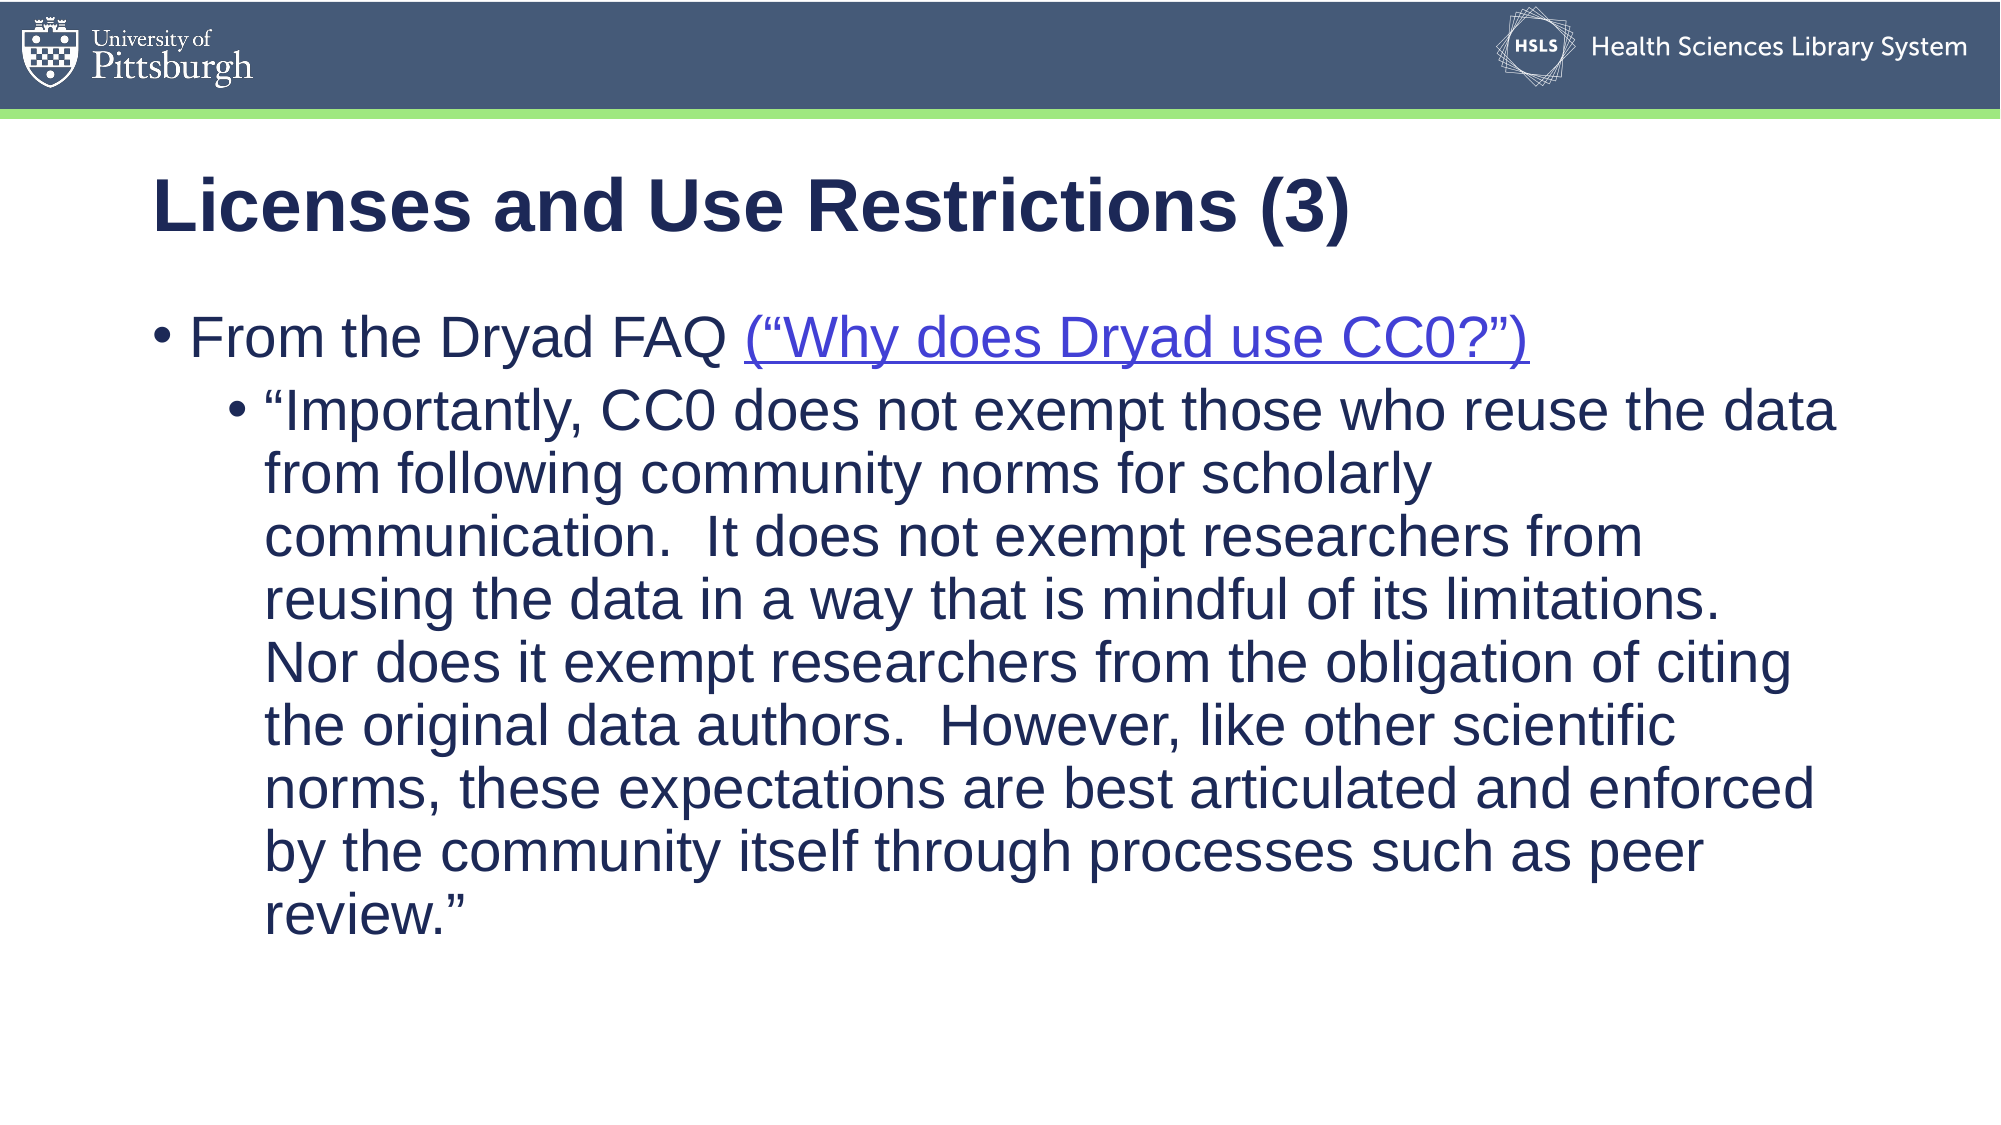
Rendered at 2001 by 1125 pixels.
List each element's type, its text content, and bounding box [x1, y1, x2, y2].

picture [1490, 5, 1972, 88]
title Licenses and Use Restrictions (3) [137, 140, 1863, 274]
list From the Dryad FAQ (“Why does Dryad use CC0?”) “Importantly, CC0 does not exempt those who reuse the data from following community norms for scholarly communication. It does not exempt researchers from reusing the data in a way that is mindful of its limitations. Nor does it exempt researchers from the obligation of citing the original data authors. However, like other scientific norms, these expectations are best articulated and enforced by the community itself through processes such as peer review.” [137, 299, 1863, 1014]
picture [22, 17, 253, 88]
